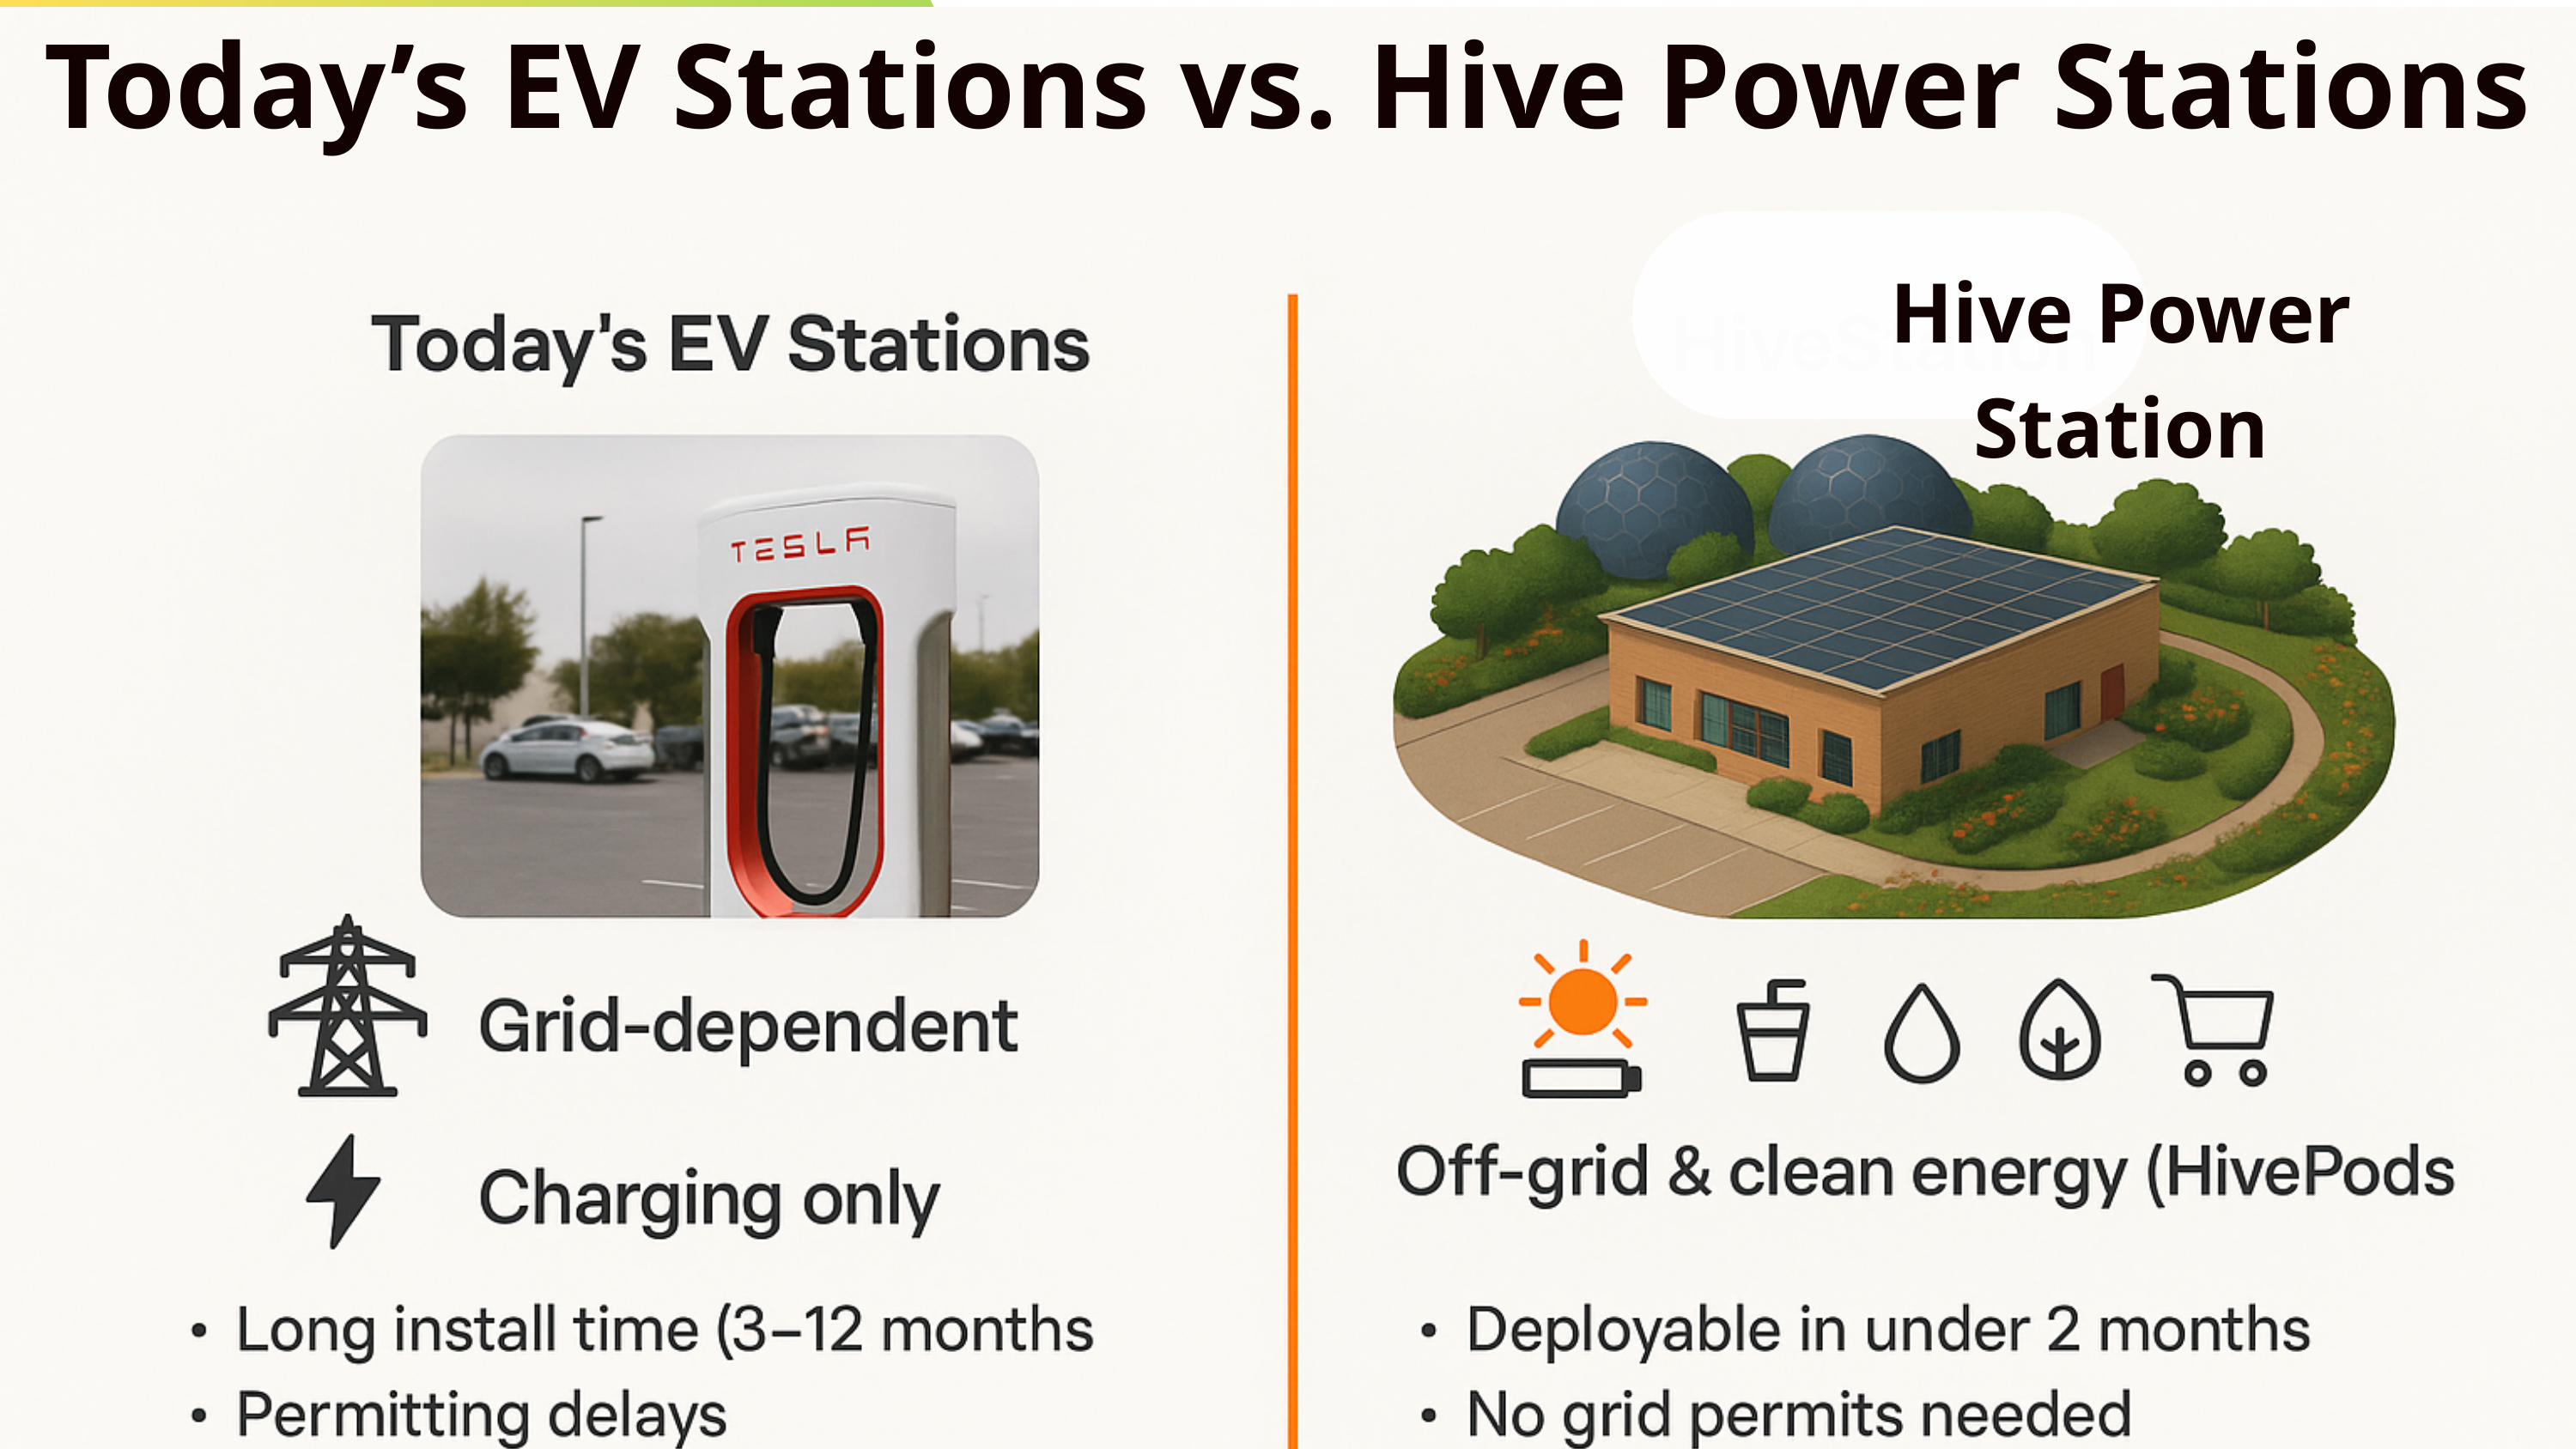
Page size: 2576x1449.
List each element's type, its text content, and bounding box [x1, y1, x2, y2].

text_box Today’s EV Stations vs. Hive Power Stations [0, 0, 2576, 152]
text_box [0, 152, 2576, 1449]
text_box Hive Power Station [1739, 244, 2505, 475]
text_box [154, 50, 2512, 194]
text_box [1631, 210, 2148, 419]
